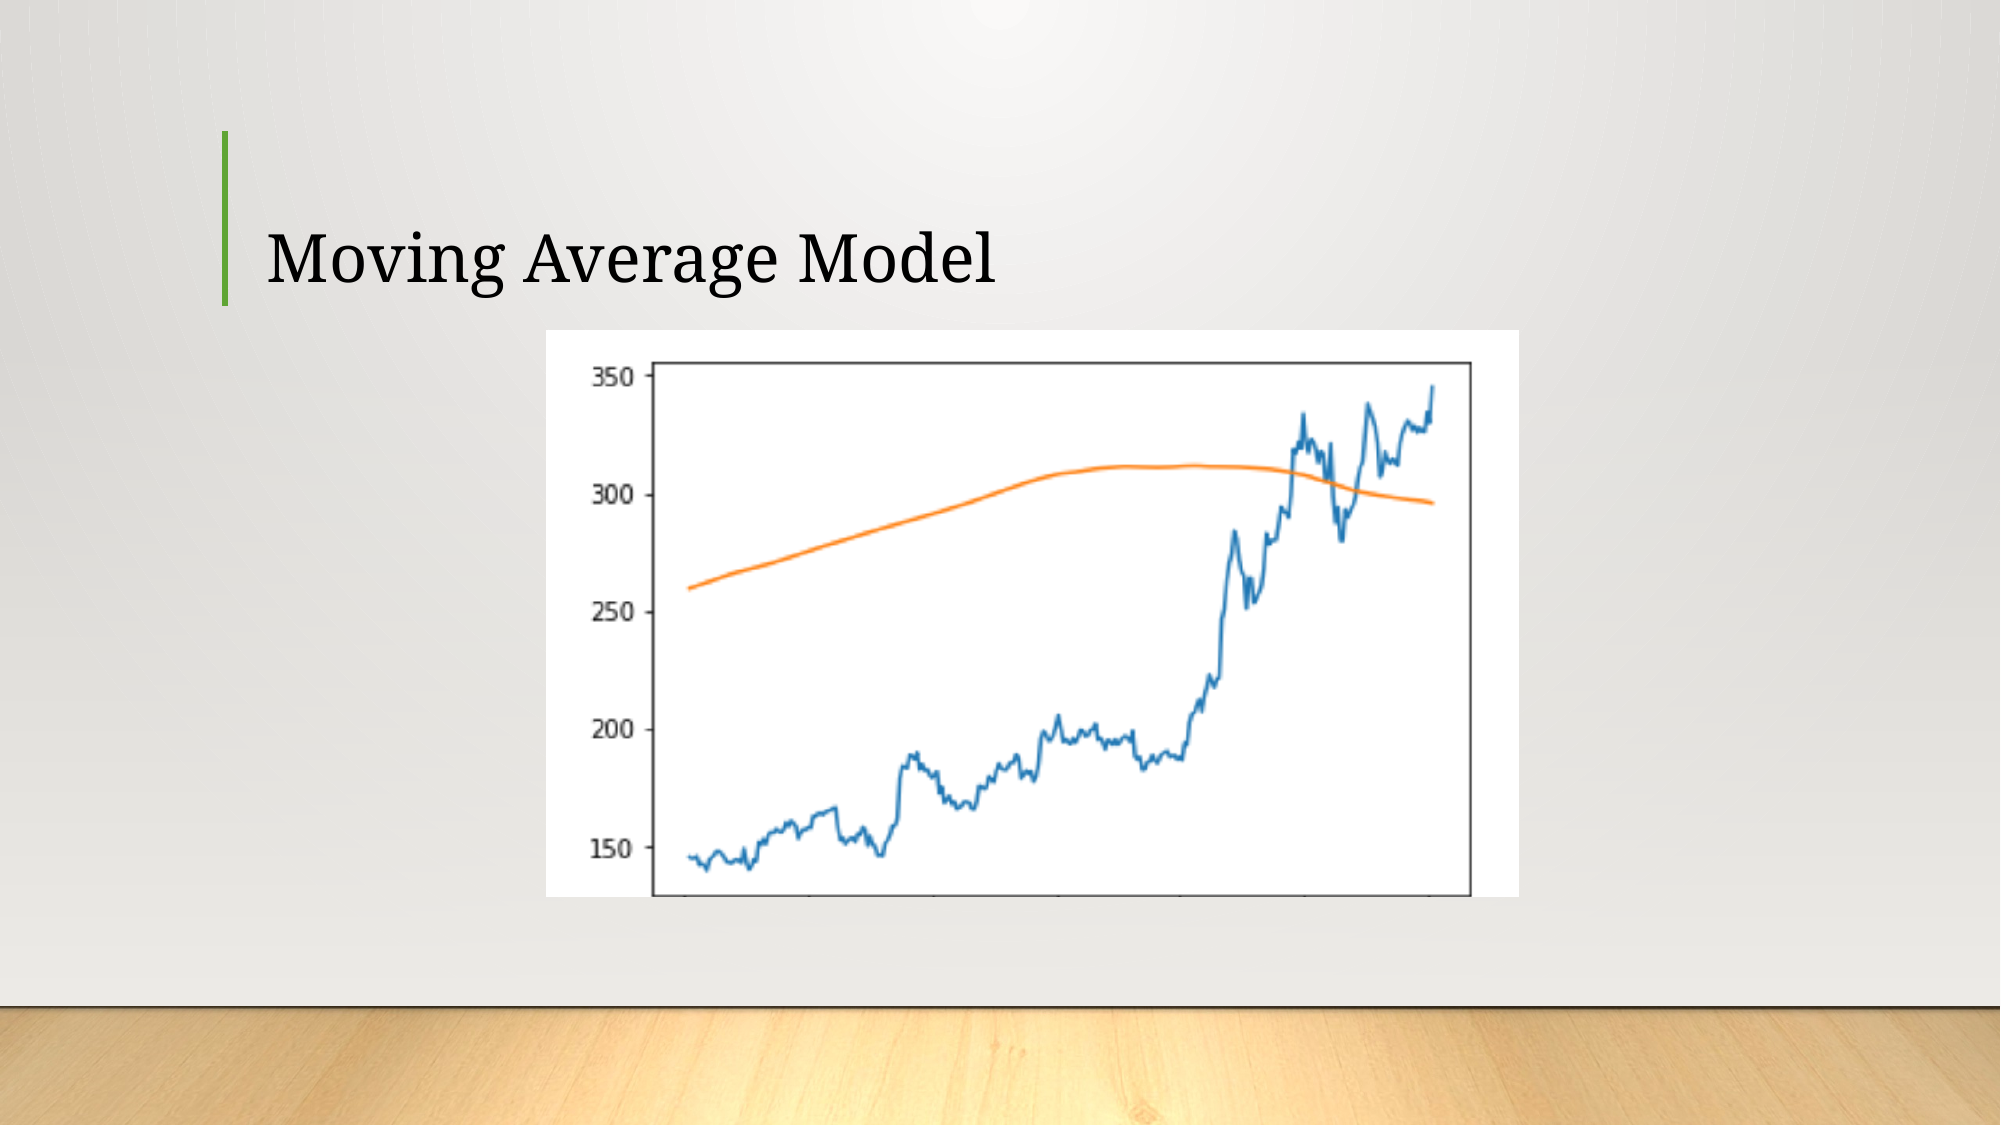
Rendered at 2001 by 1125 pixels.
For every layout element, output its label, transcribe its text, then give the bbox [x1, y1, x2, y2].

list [546, 330, 1519, 897]
title Moving Average Model [251, 131, 1814, 305]
picture [0, 1006, 2000, 1125]
